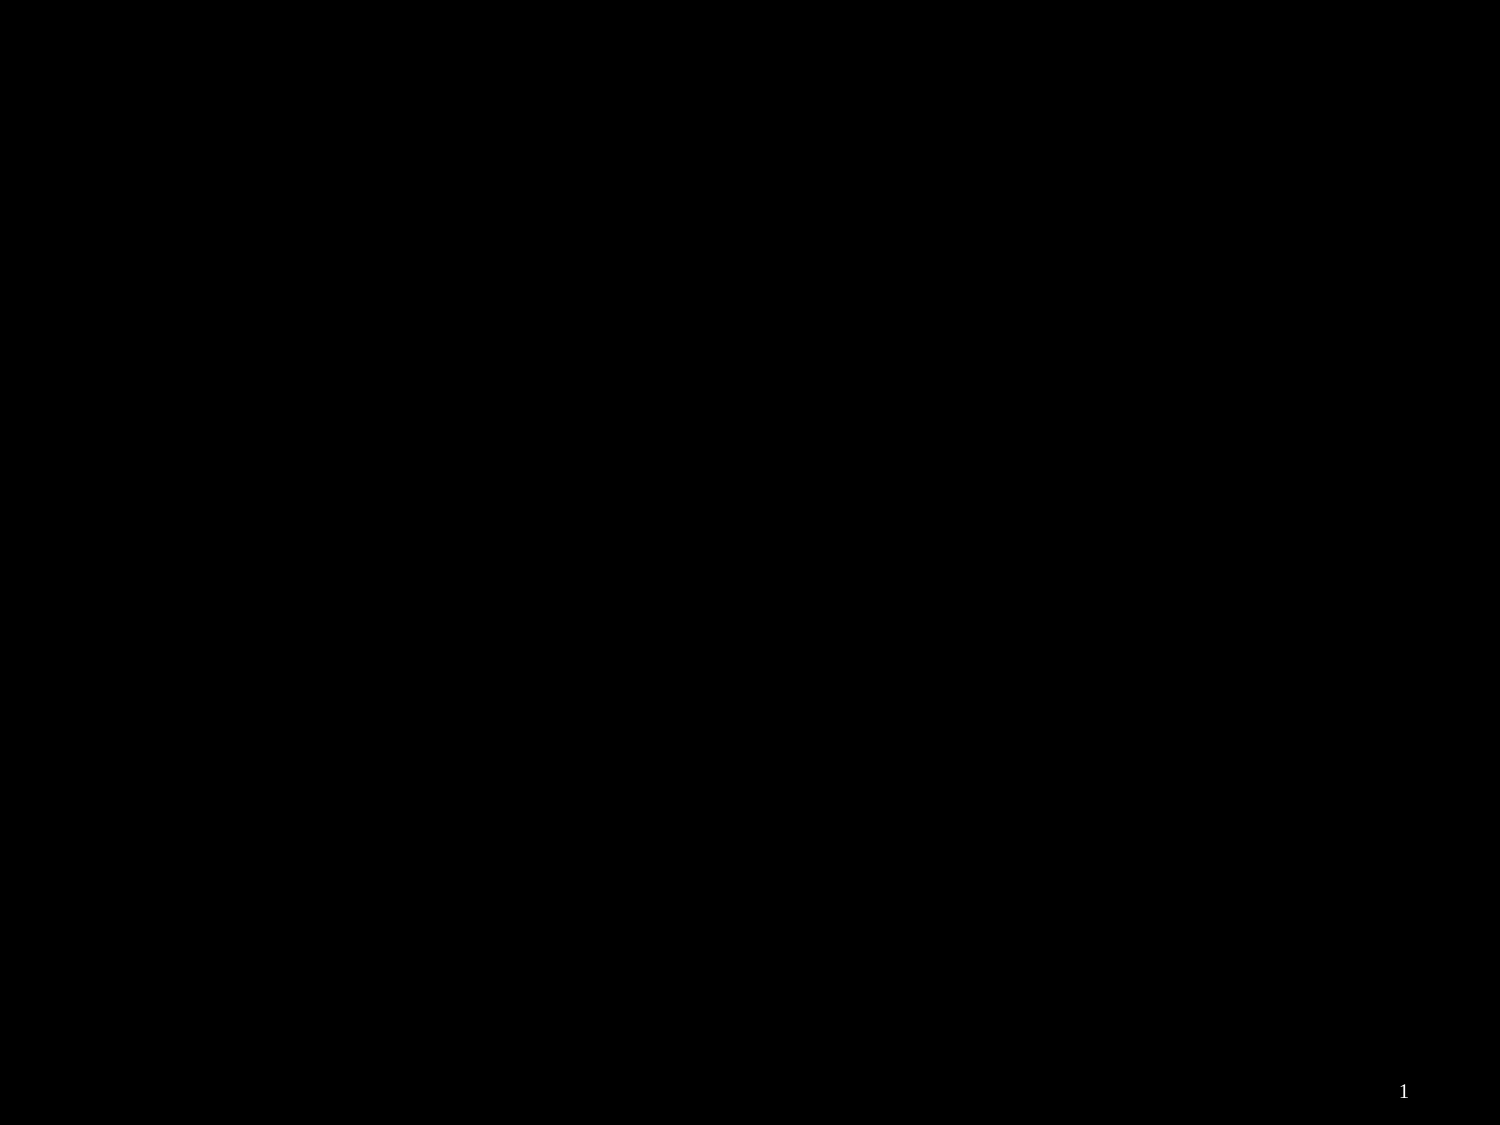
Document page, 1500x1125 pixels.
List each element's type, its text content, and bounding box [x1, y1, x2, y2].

text_box 1 [1310, 1070, 1498, 1121]
